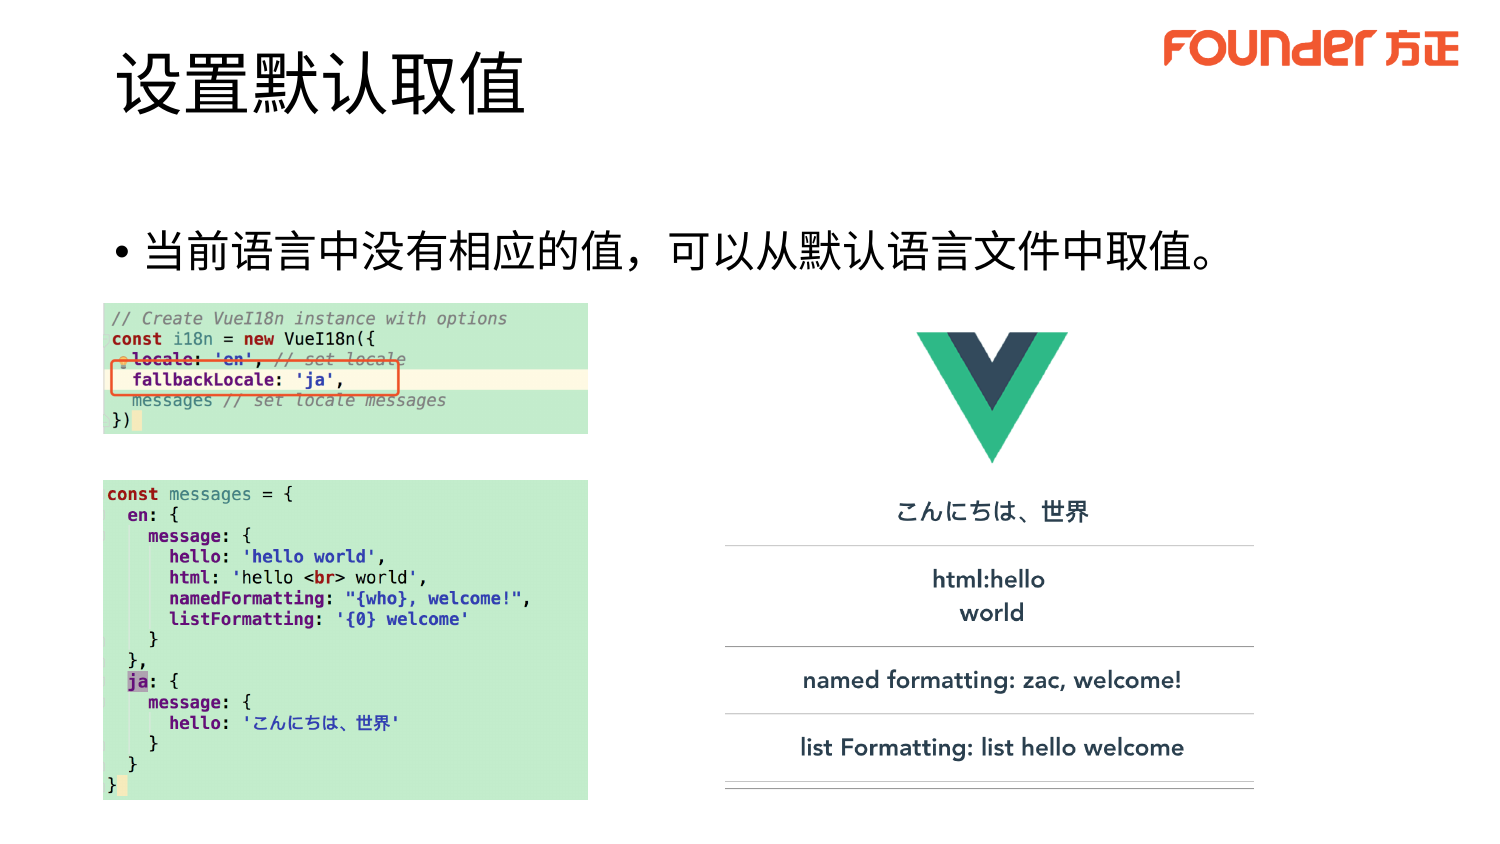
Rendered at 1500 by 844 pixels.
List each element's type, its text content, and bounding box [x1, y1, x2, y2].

picture [1136, 0, 1485, 102]
list 当前语言中没有相应的值，可以从默认语言文件中取值。 [103, 224, 1397, 760]
picture [103, 303, 588, 434]
picture [725, 303, 1254, 794]
title 设置默认取值 [103, 44, 1397, 208]
picture [103, 480, 588, 800]
